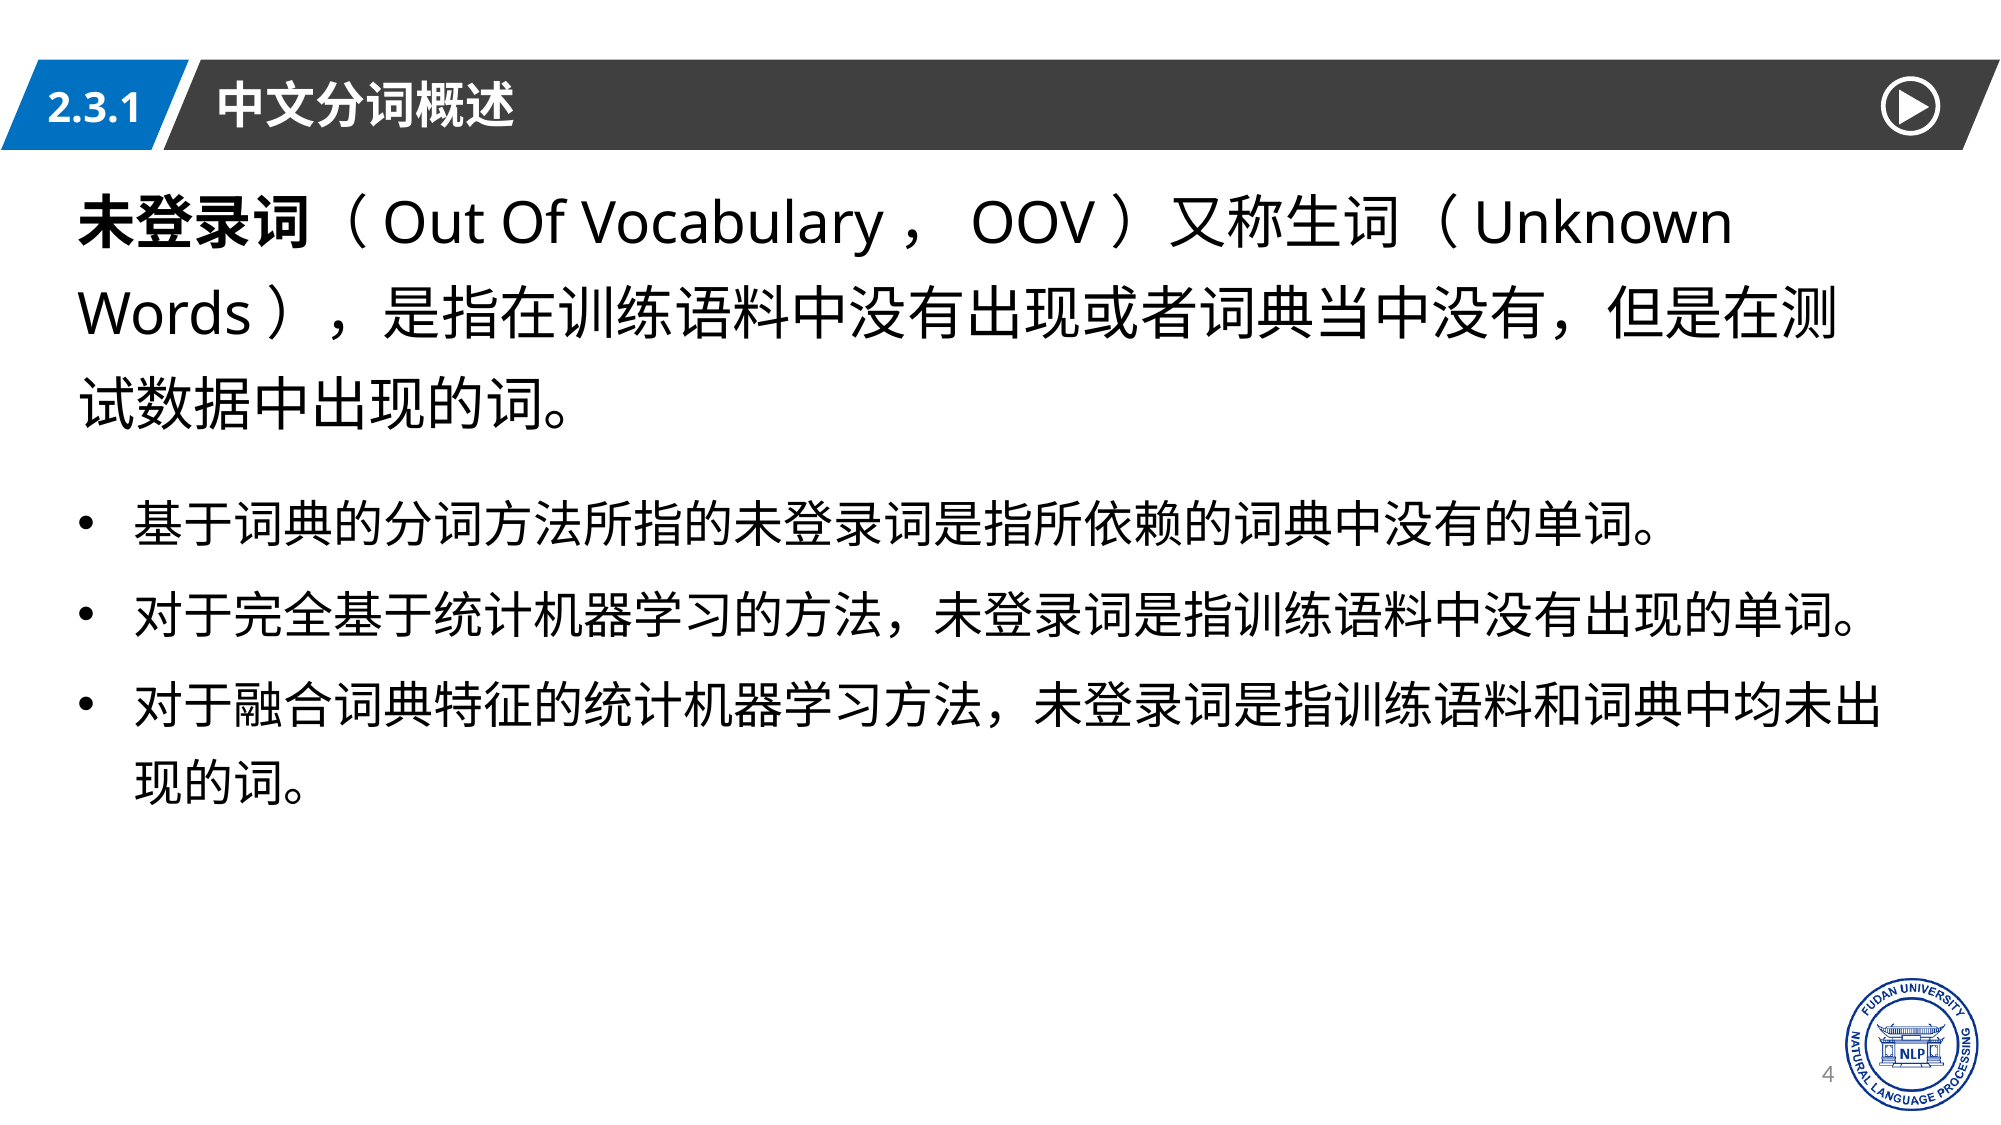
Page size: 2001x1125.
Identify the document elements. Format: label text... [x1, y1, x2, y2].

text_box [163, 59, 2000, 150]
text_box 中文分词概述 [200, 66, 531, 142]
picture [1834, 972, 1985, 1117]
text_box 未登录词（Out Of Vocabulary，OOV）又称生词（Unknown Words），是指在训练语料中没有出现或者词典当中没有，但是在测试数据中出现的词。 基于词典的分词方法所指的未登录词是指所依赖的词典中没有的单词。 对于完全基于统计机器学习的方法，未登录词是指训练语料中没有出现的单词。 对于融合词典特征的统计机器学习方法，未登录词是指训练语料和词典中均未出现的词。 [62, 157, 1900, 819]
text_box [1, 89, 157, 150]
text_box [1883, 78, 1939, 134]
slide_number 40 [1412, 1042, 1863, 1103]
text_box [32, 59, 189, 120]
text_box 2.3.1 [26, 73, 164, 138]
